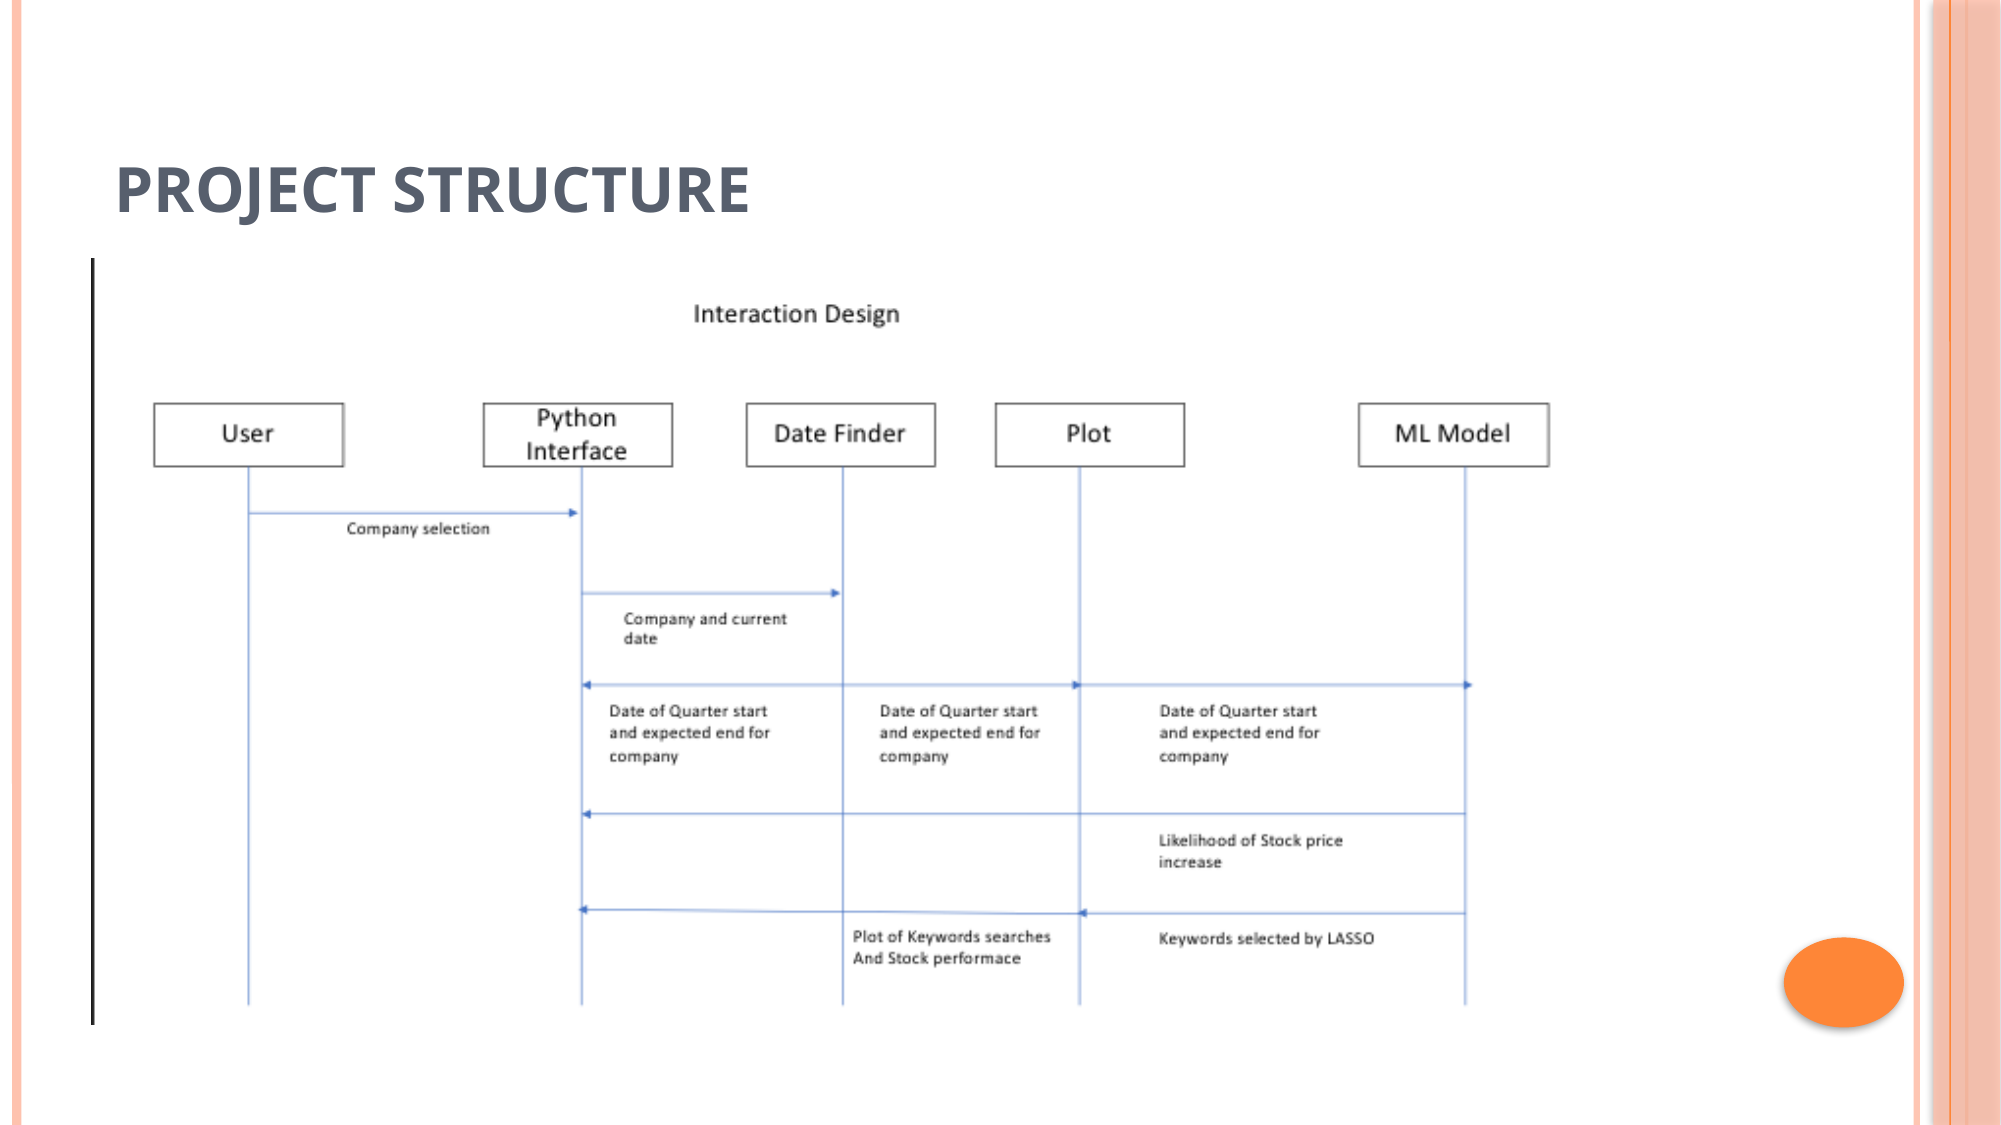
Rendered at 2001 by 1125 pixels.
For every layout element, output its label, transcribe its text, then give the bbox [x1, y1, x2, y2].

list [90, 257, 1586, 1026]
title Project Structure [99, 45, 1734, 233]
